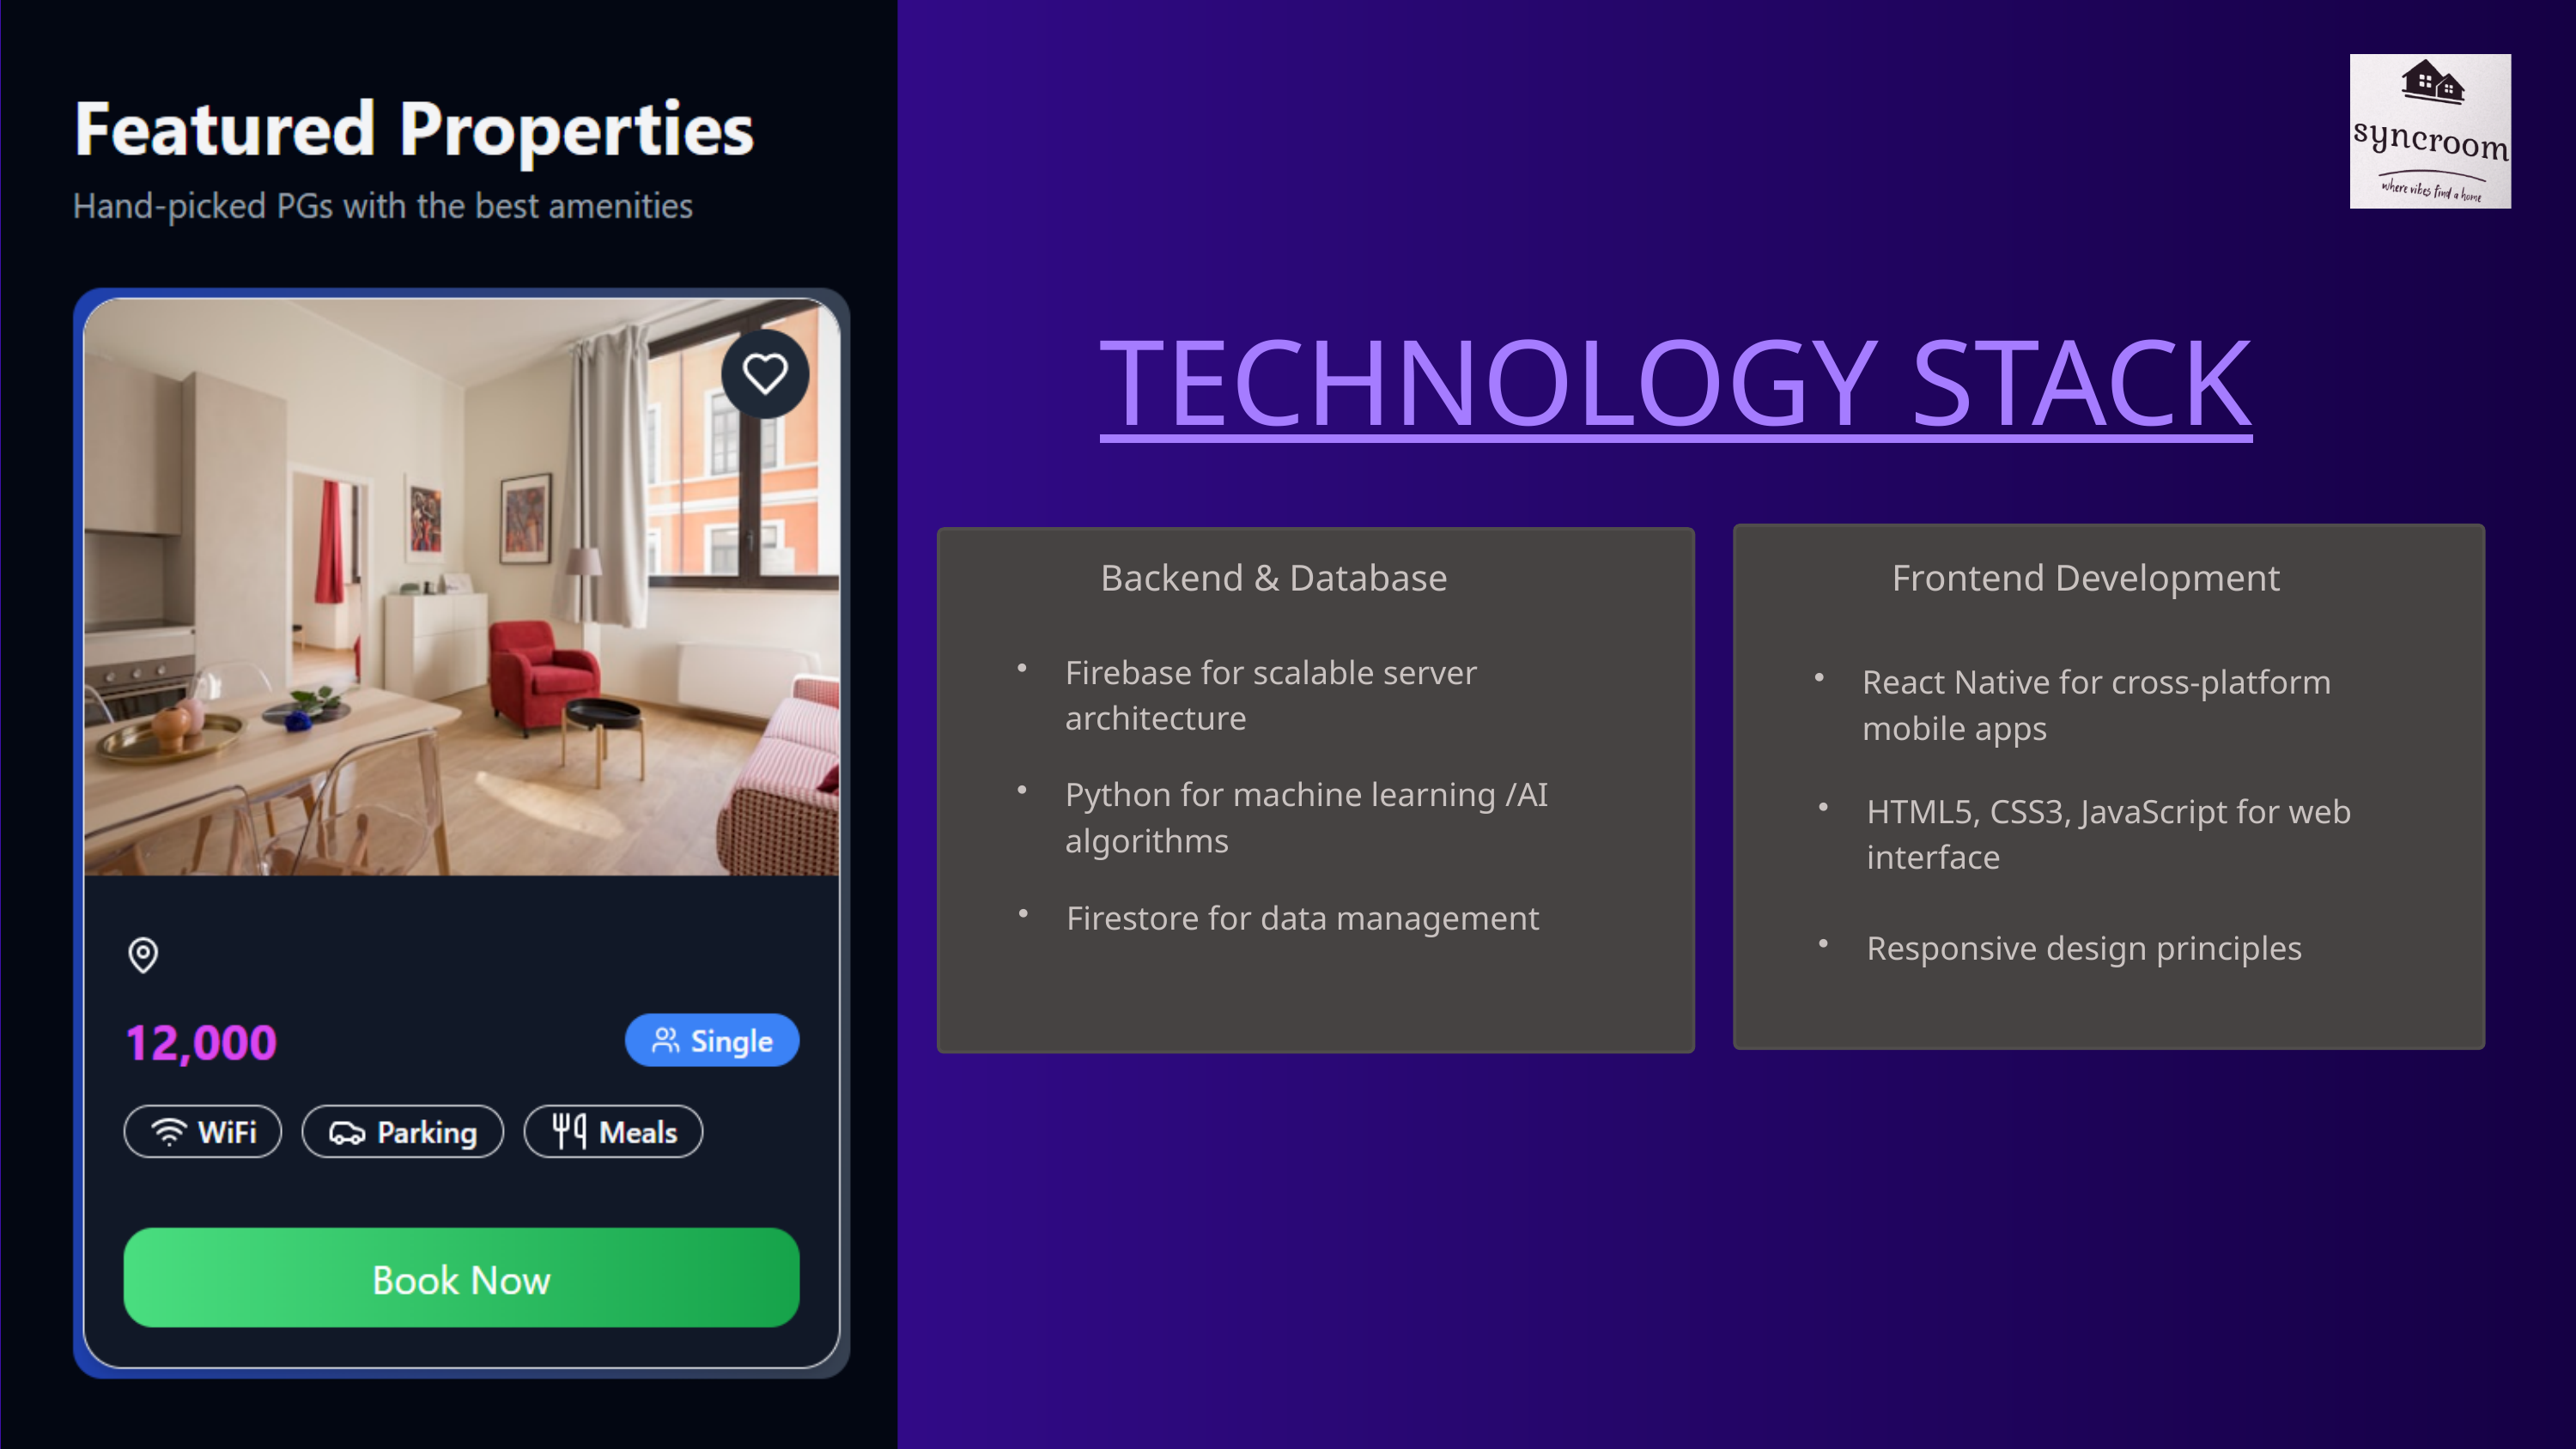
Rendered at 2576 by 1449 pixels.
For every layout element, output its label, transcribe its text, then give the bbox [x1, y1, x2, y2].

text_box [1782, 362, 2576, 645]
picture [2349, 54, 2512, 209]
picture [0, 0, 898, 1449]
text_box [953, 265, 2469, 415]
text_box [938, 524, 2485, 1052]
text_box TECHNOLOGY STACK [1099, 415, 1777, 470]
